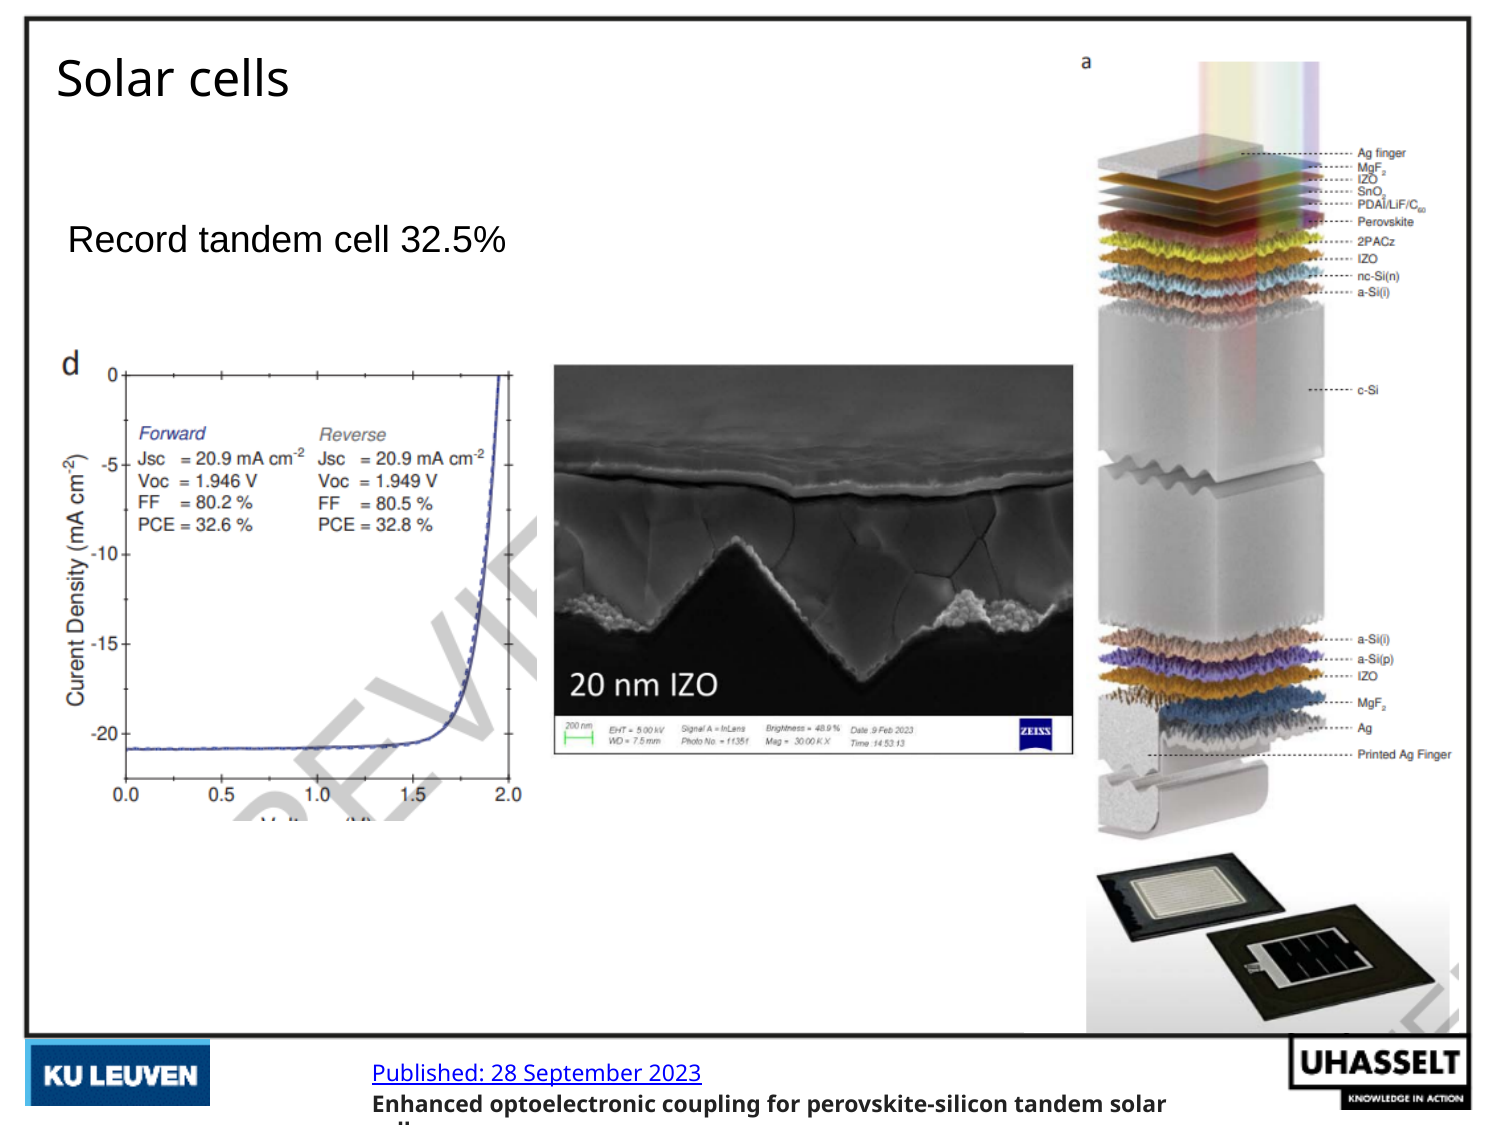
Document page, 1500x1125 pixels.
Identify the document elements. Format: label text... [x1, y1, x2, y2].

title Solar cells [41, 30, 1023, 122]
text_box Published: 28 September 2023 Enhanced optoelectronic coupling for perovskite-silicon tandem solar cells [357, 1050, 1196, 1125]
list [25, 1039, 211, 1106]
text_box Record tandem cell 32.5% [53, 208, 1019, 313]
picture [20, 12, 1476, 1110]
